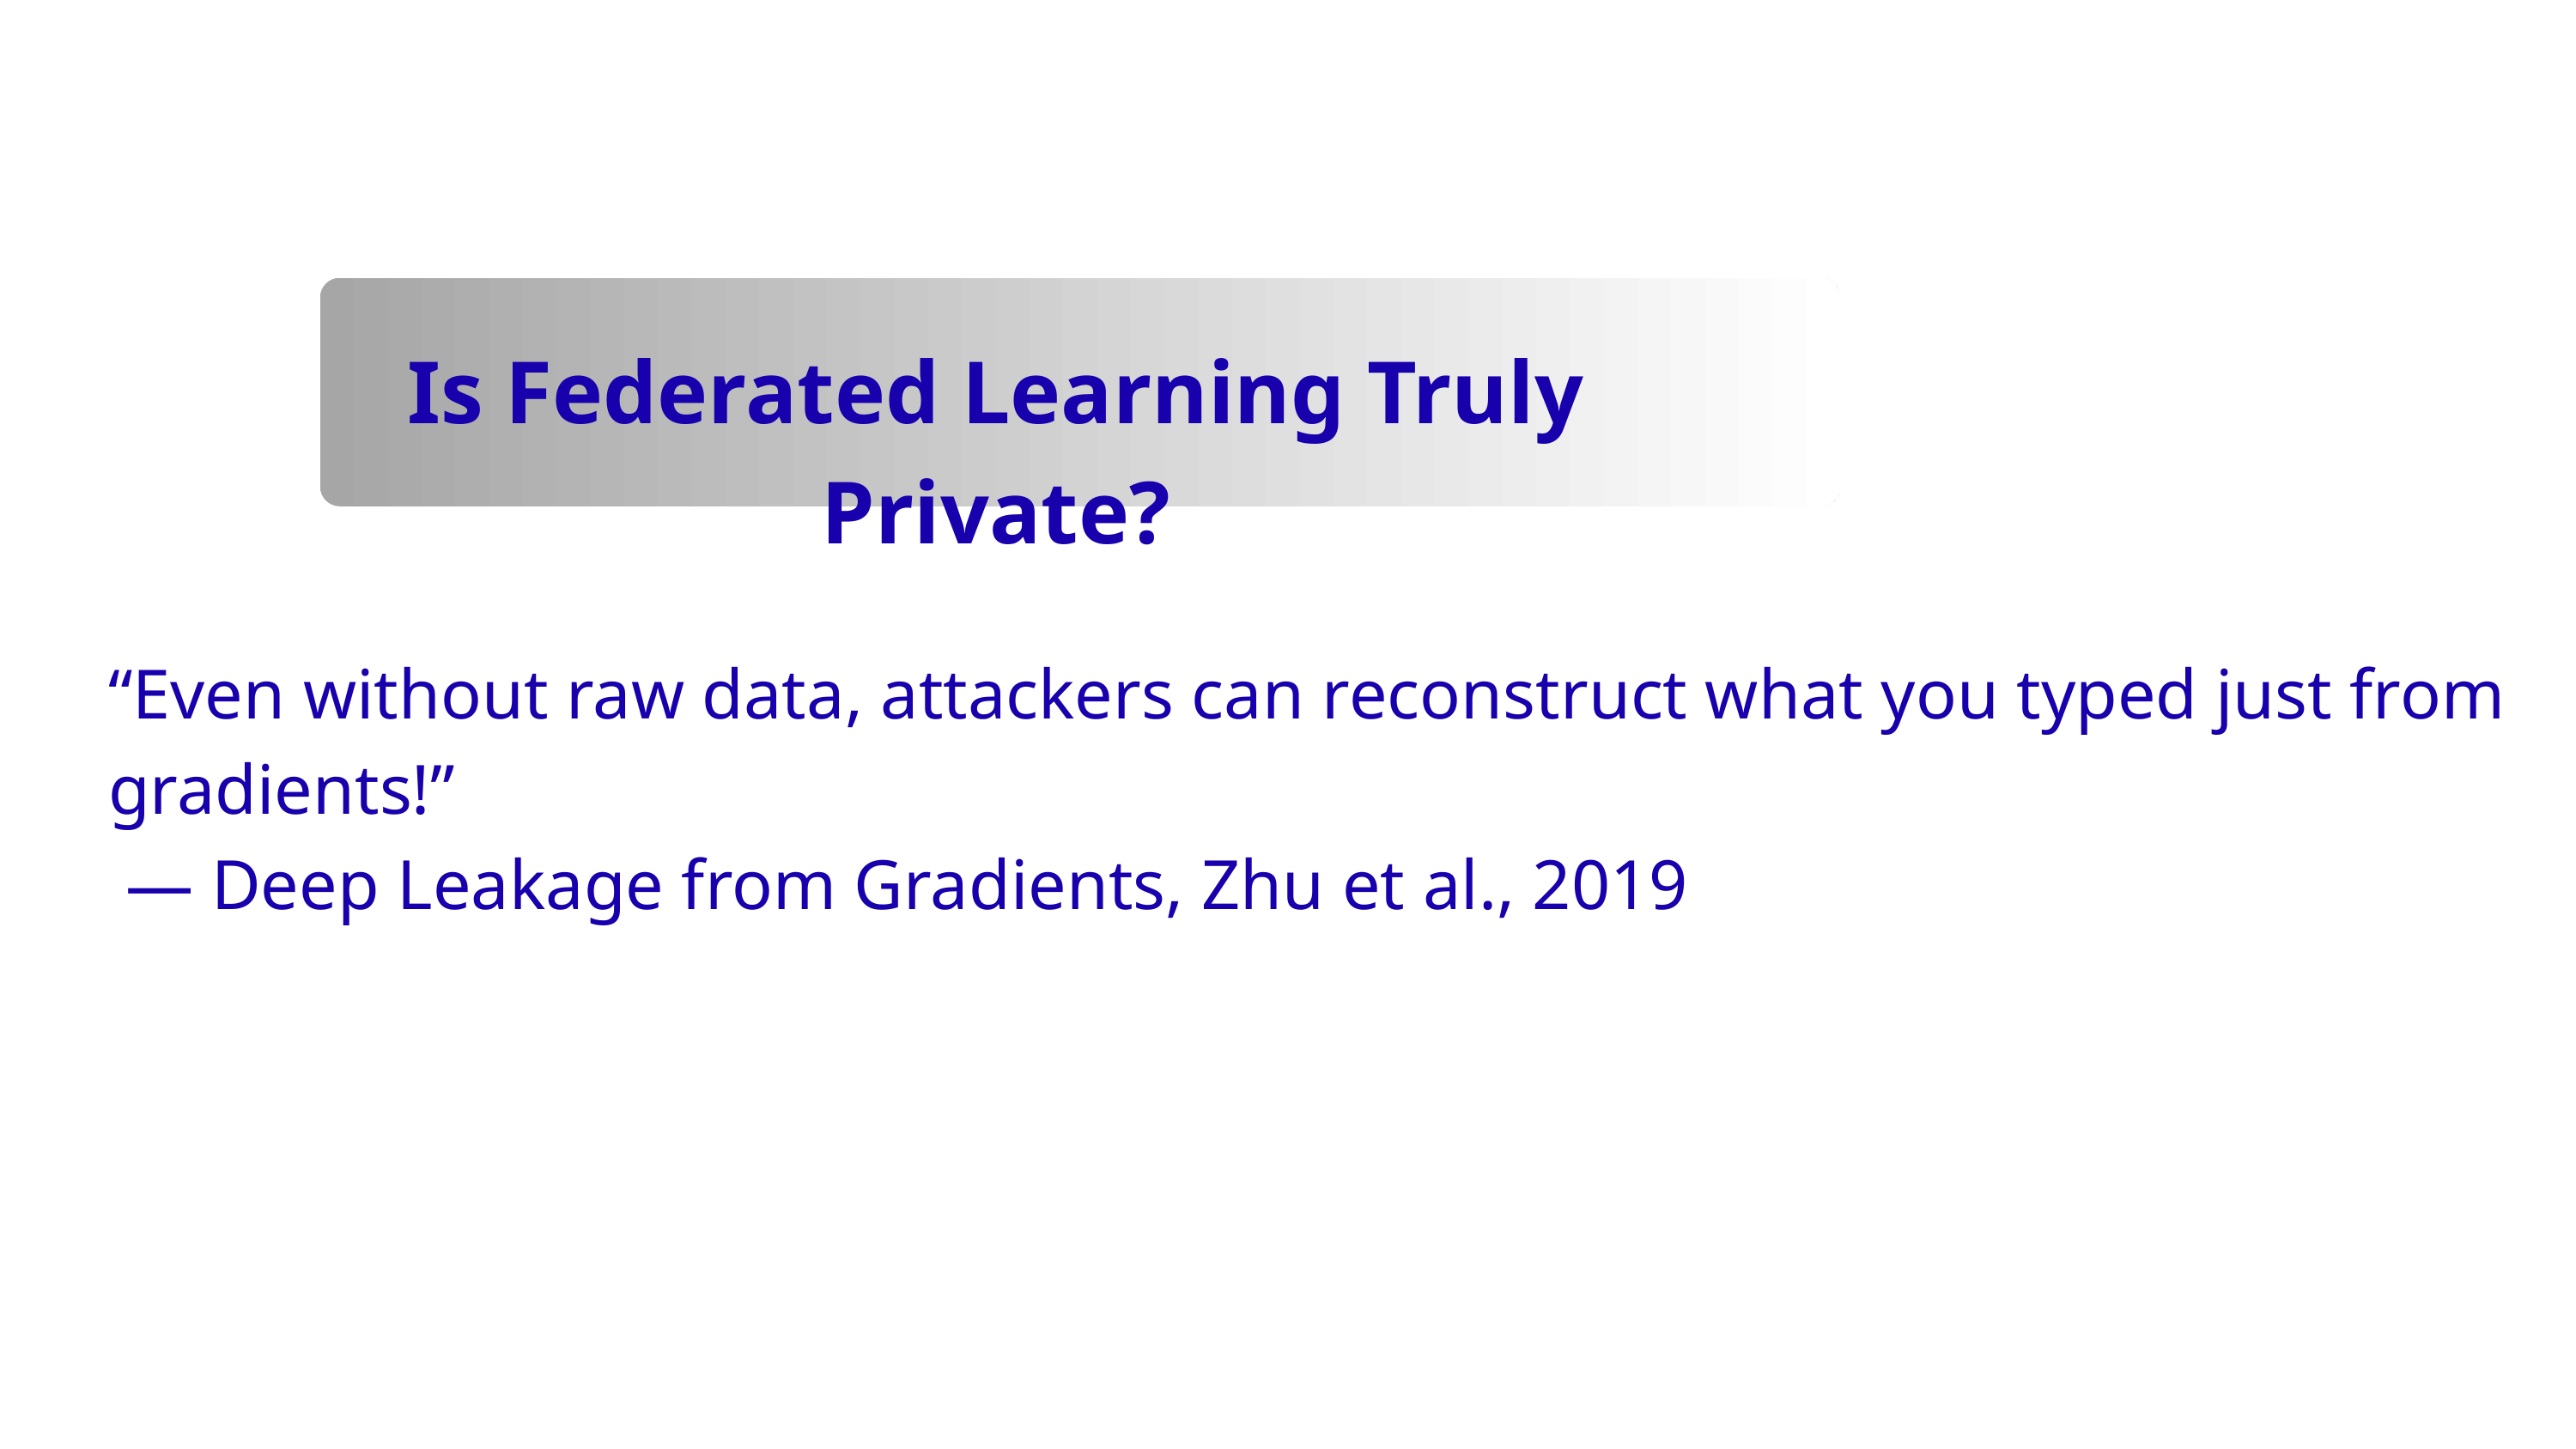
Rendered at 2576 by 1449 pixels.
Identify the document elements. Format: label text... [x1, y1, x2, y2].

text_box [319, 277, 1841, 506]
text_box “Even without raw data, attackers can reconstruct what you typed just from gradients!” — Deep Leakage from Gradients, Zhu et al., 2019 [108, 637, 2513, 924]
text_box Is Federated Learning Truly Private? [362, 516, 1630, 561]
